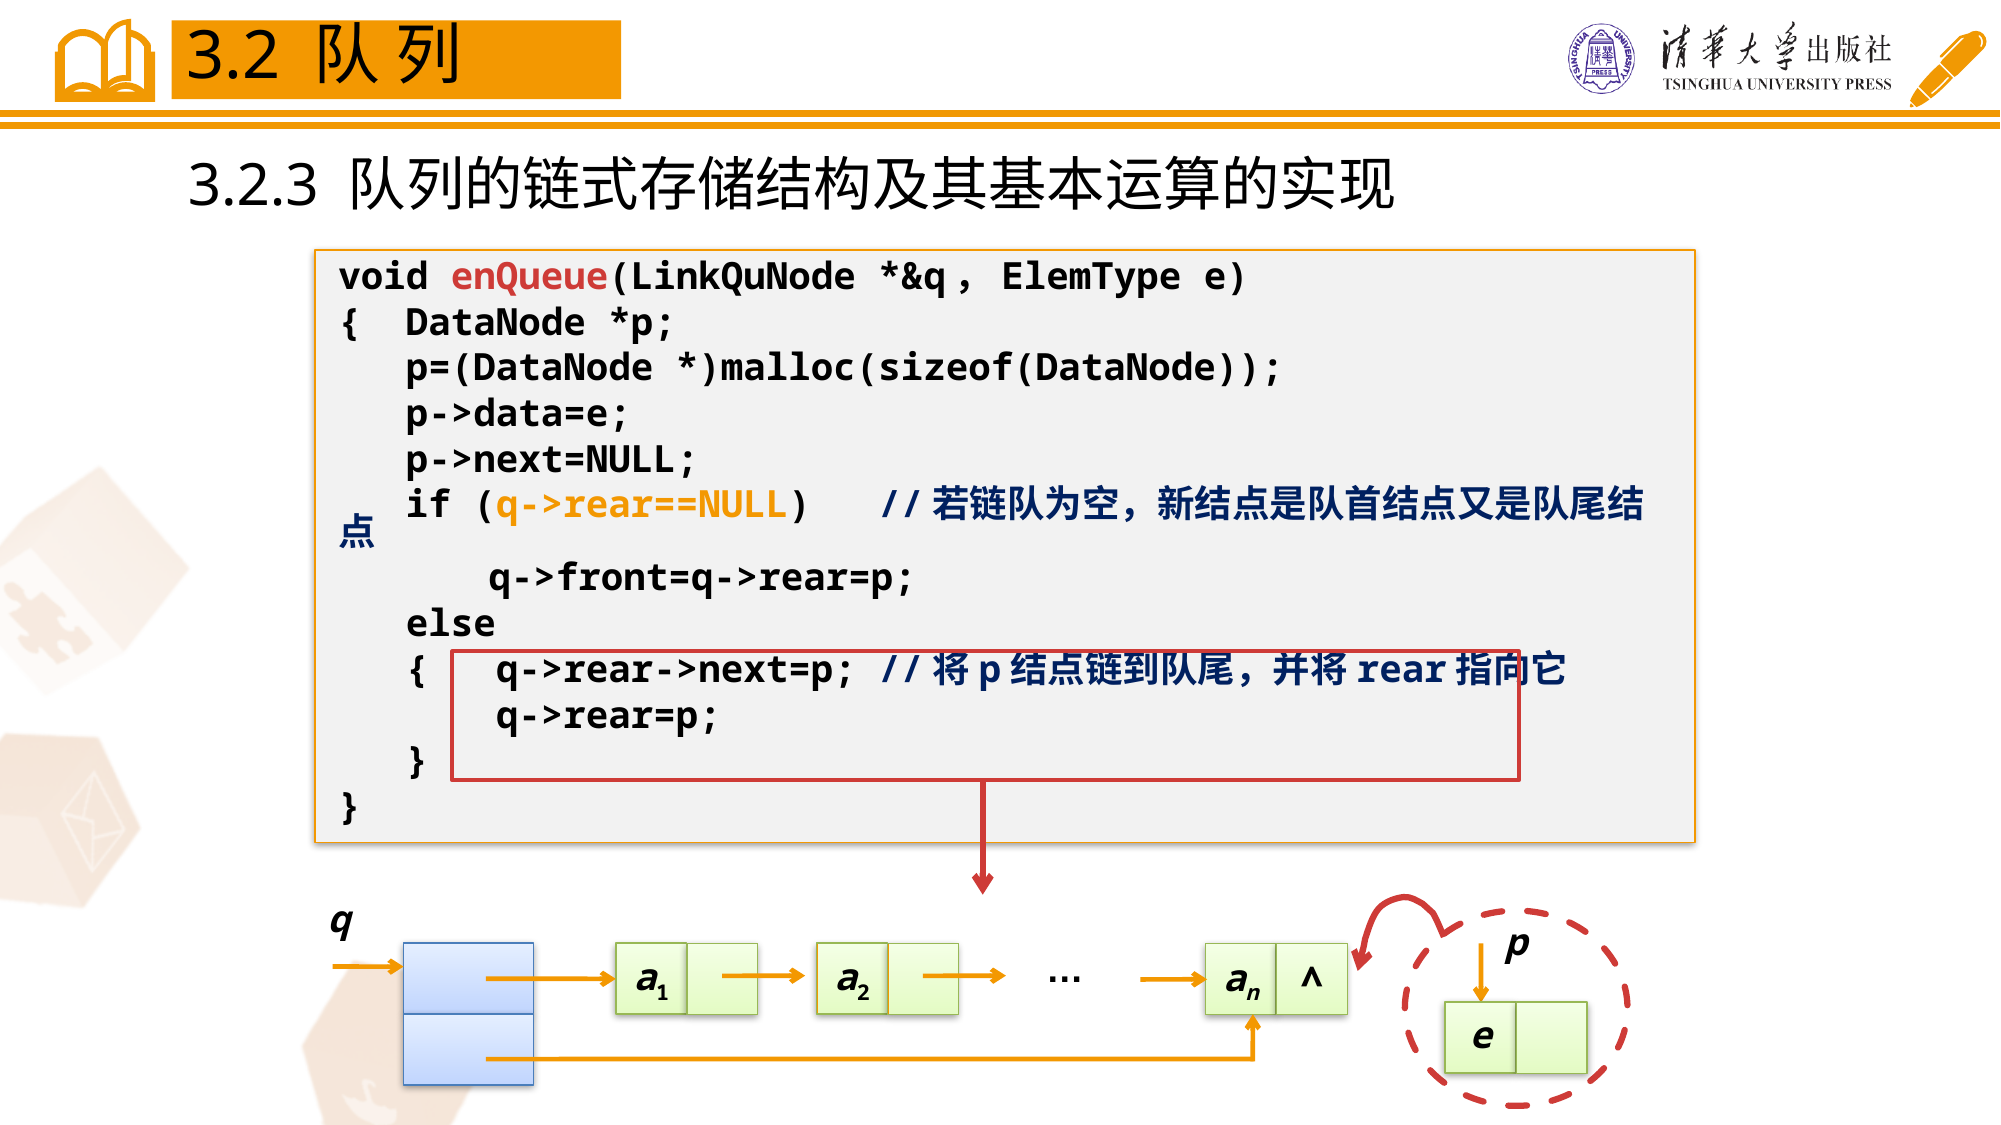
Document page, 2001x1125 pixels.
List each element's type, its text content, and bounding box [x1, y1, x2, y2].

text_box void enQueue(LinkQuNode *&q，ElemType e) { DataNode *p; p=(DataNode *)malloc(sizeof(DataNode)); p->data=e; p->next=NULL; if (q->rear==NULL) //若链队为空，新结点是队首结点又是队尾结点 q->front=q->rear=p; else { q->rear->next=p; //将p结点链到队尾，并将rear指向它 q->rear=p; } } [314, 249, 1696, 843]
picture [1936, 78, 1948, 90]
picture [1531, 0, 1973, 149]
text_box 3.2.3 队列的链式存储结构及其基本运算的实现 [173, 153, 1591, 225]
text_box 3.2 队 列 [171, 20, 622, 100]
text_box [302, 651, 1628, 1107]
